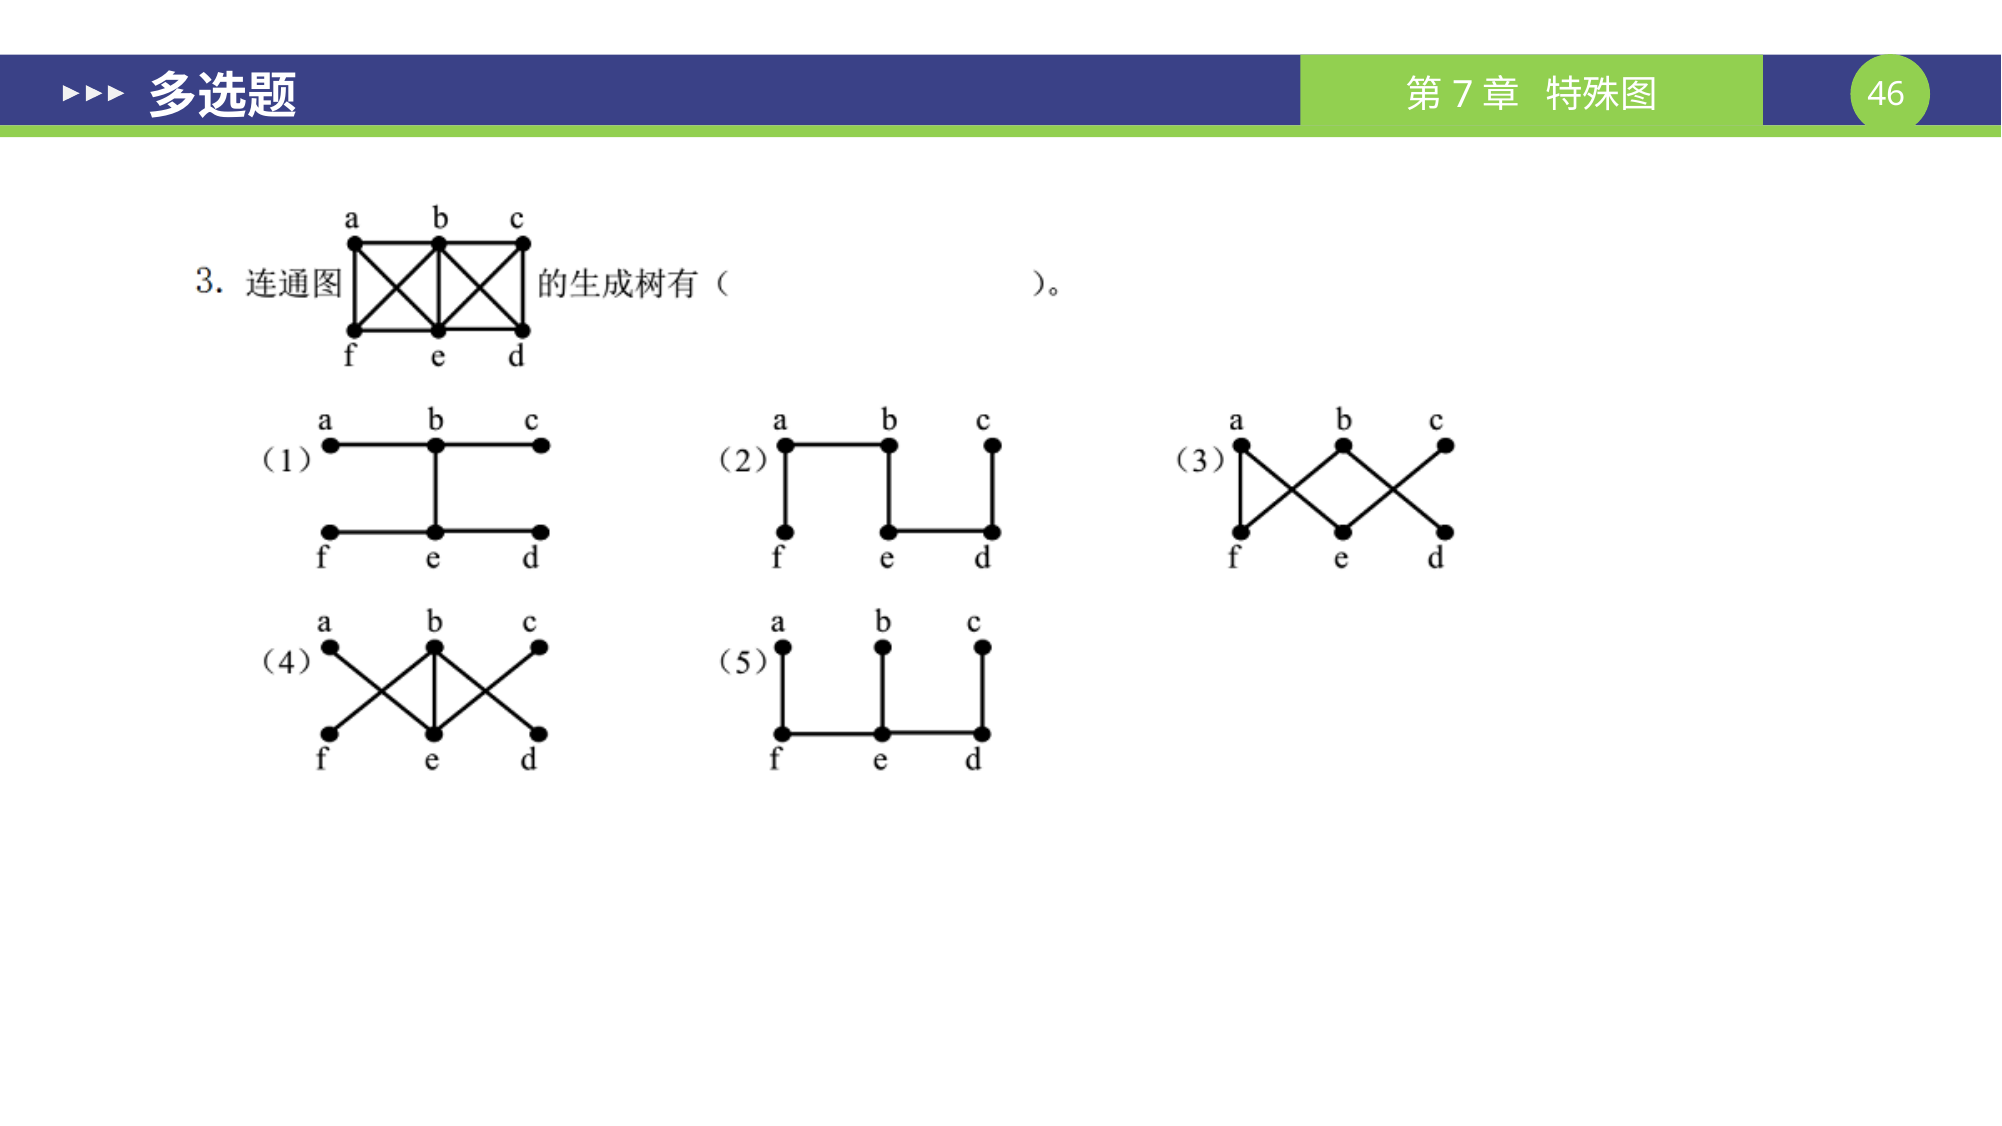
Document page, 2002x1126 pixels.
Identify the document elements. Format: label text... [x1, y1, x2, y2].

picture [181, 191, 1516, 794]
title 多选题 [127, 57, 1003, 129]
